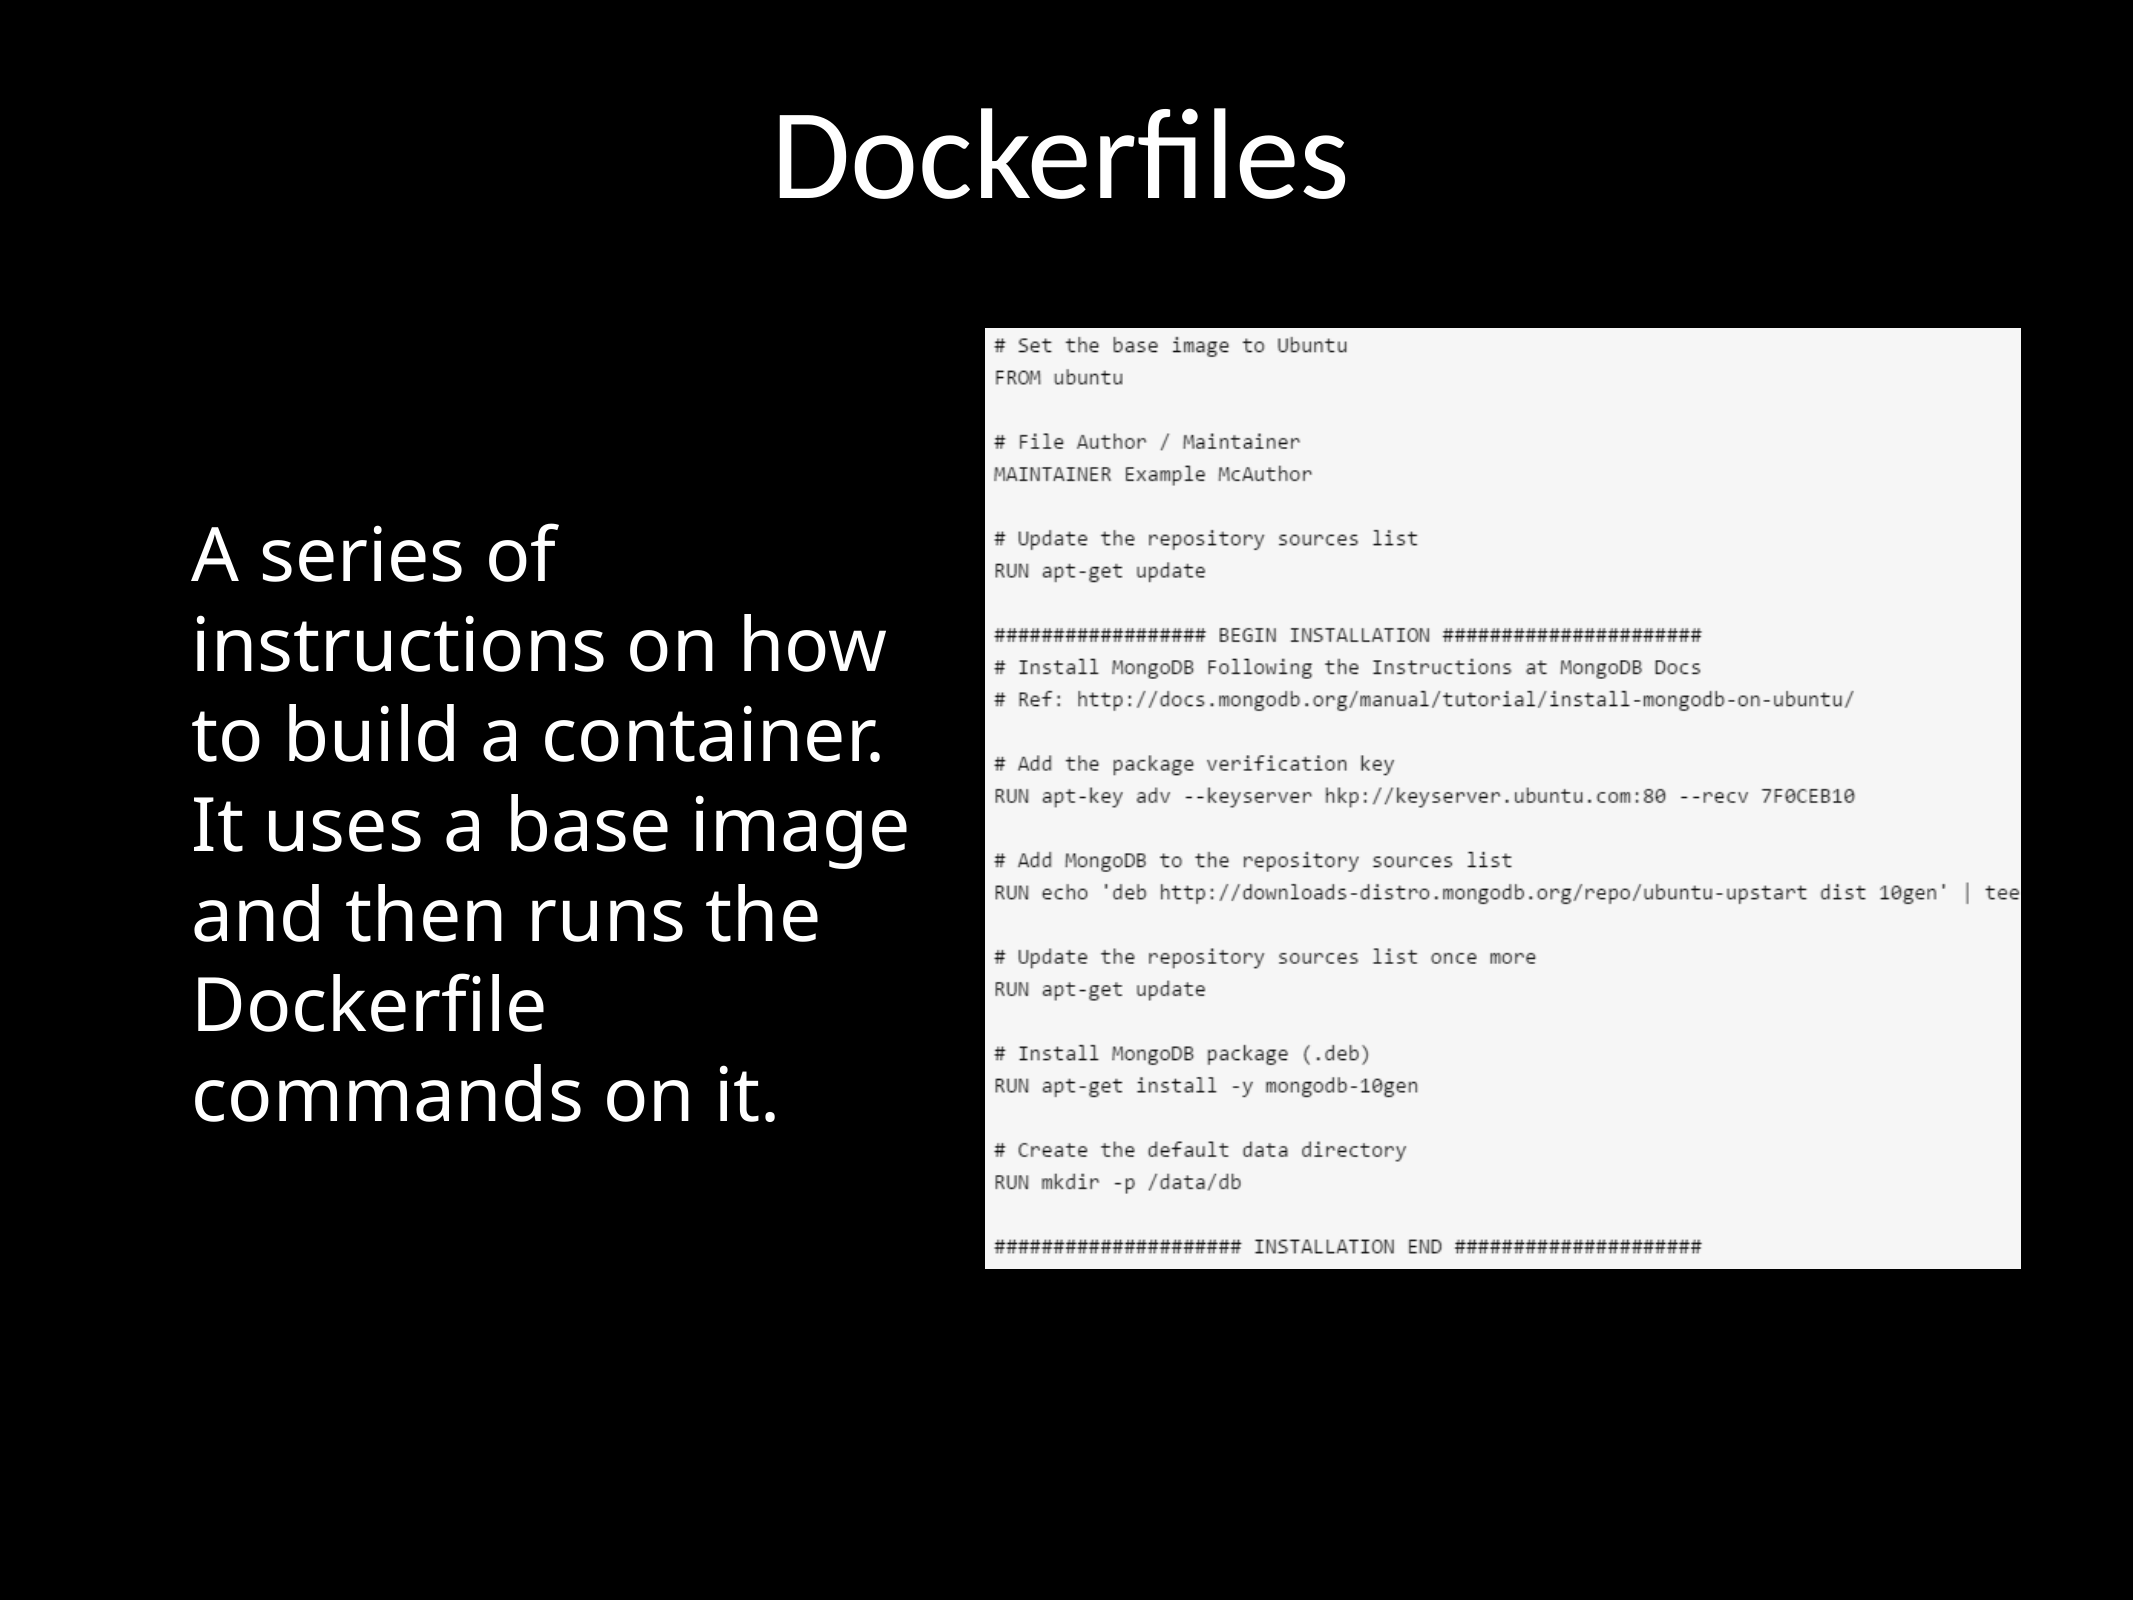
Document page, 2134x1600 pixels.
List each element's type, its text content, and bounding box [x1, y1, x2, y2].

title Dockerfiles [100, 0, 2022, 295]
picture [985, 328, 2022, 1270]
text_box A series of instructions on how to build a container. It uses a base image and then runs the Dockerfile commands on it. [183, 497, 926, 1145]
